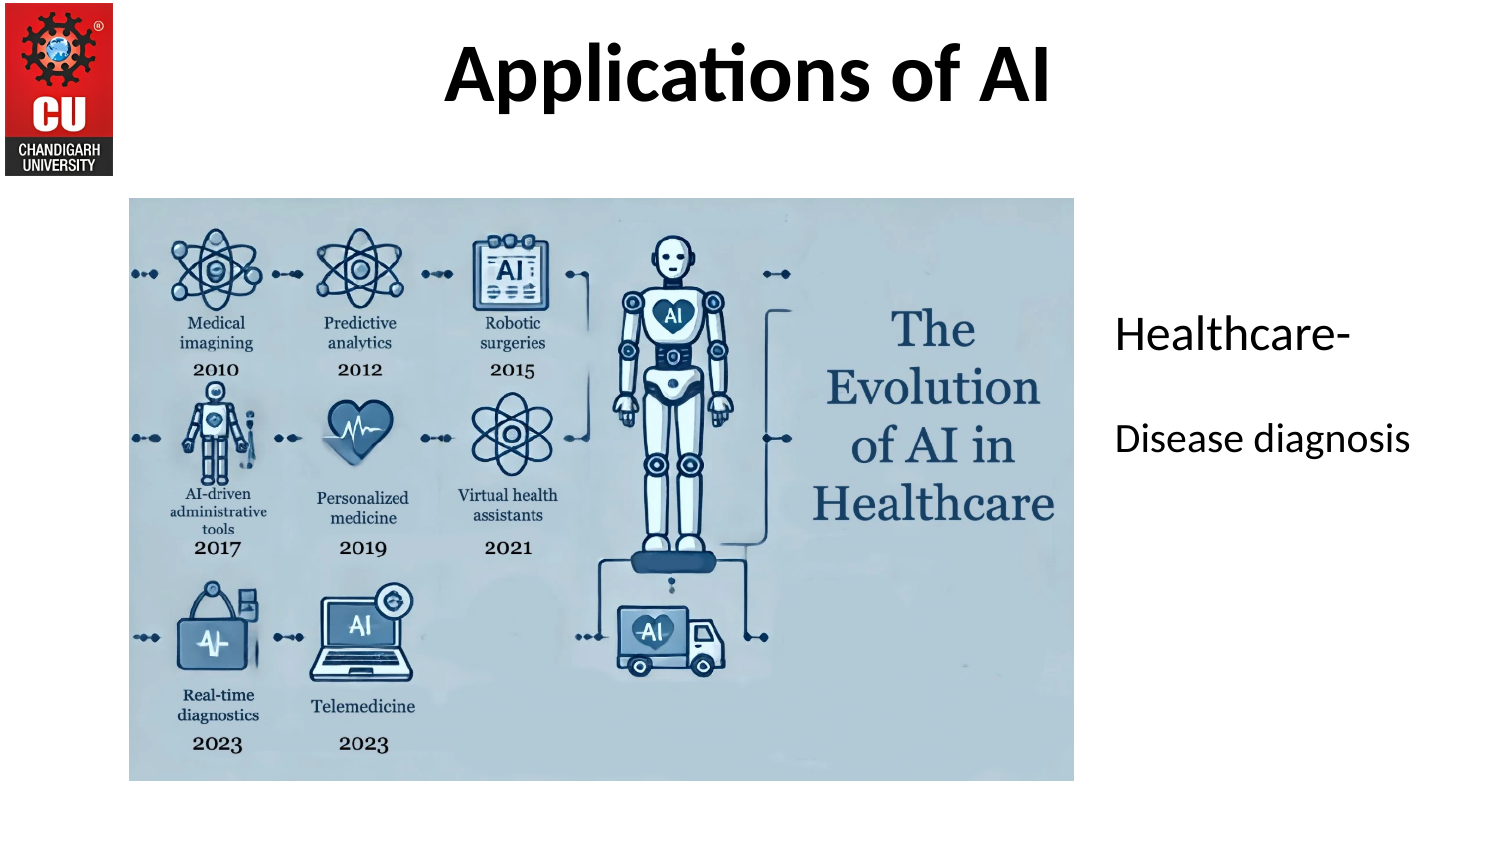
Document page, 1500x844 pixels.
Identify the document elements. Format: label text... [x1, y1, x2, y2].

picture [129, 195, 1074, 782]
text_box Healthcare- Disease diagnosis [1099, 233, 1461, 469]
picture [5, 143, 113, 176]
text_box Applications of AI [5, 10, 1492, 143]
picture [5, 3, 113, 10]
